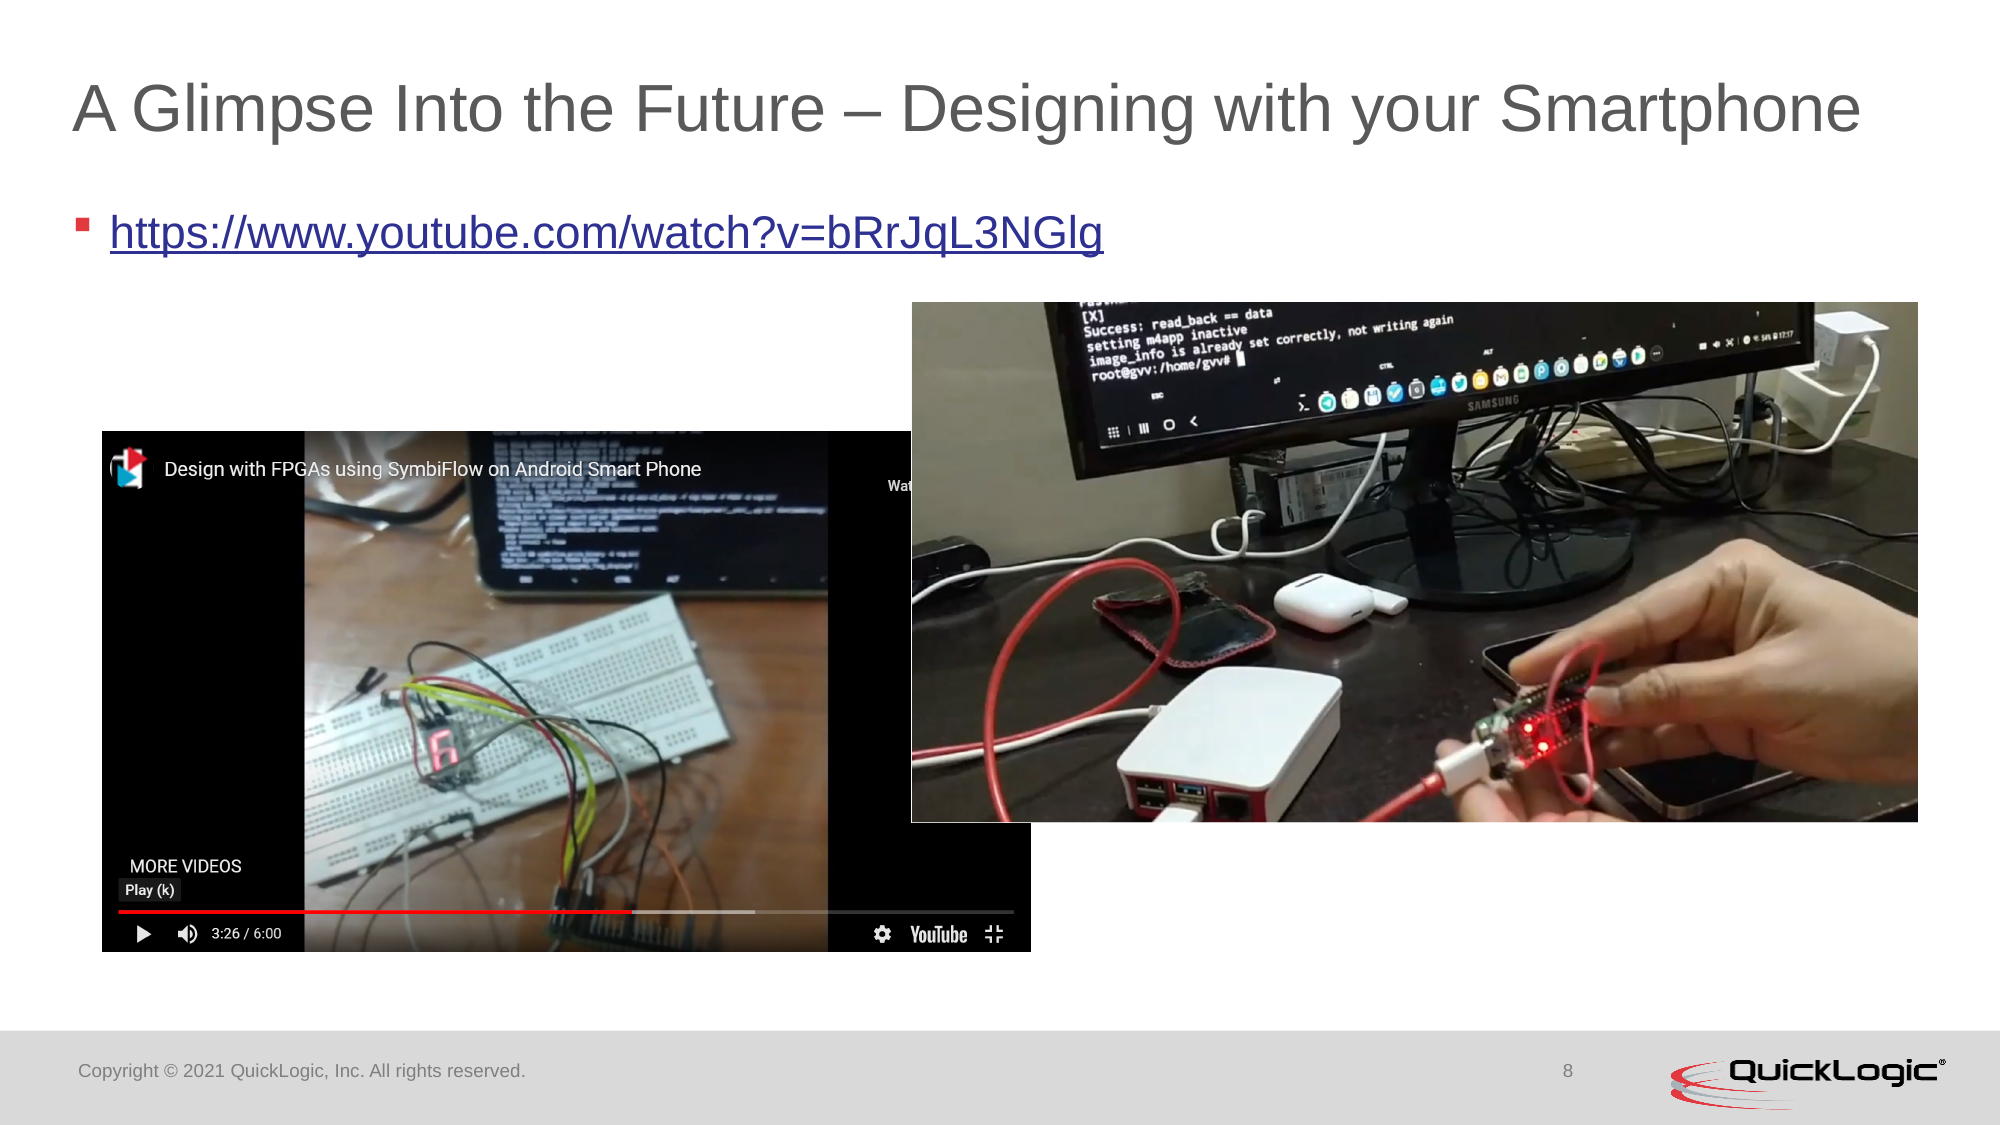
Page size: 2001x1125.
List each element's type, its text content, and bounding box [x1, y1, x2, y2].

list https://www.youtube.com/watch?v=bRrJqL3NGlg [57, 206, 1934, 949]
picture [1668, 1056, 1948, 1112]
title A Glimpse Into the Future – Designing with your Smartphone [57, 55, 1934, 166]
picture [101, 301, 1918, 952]
